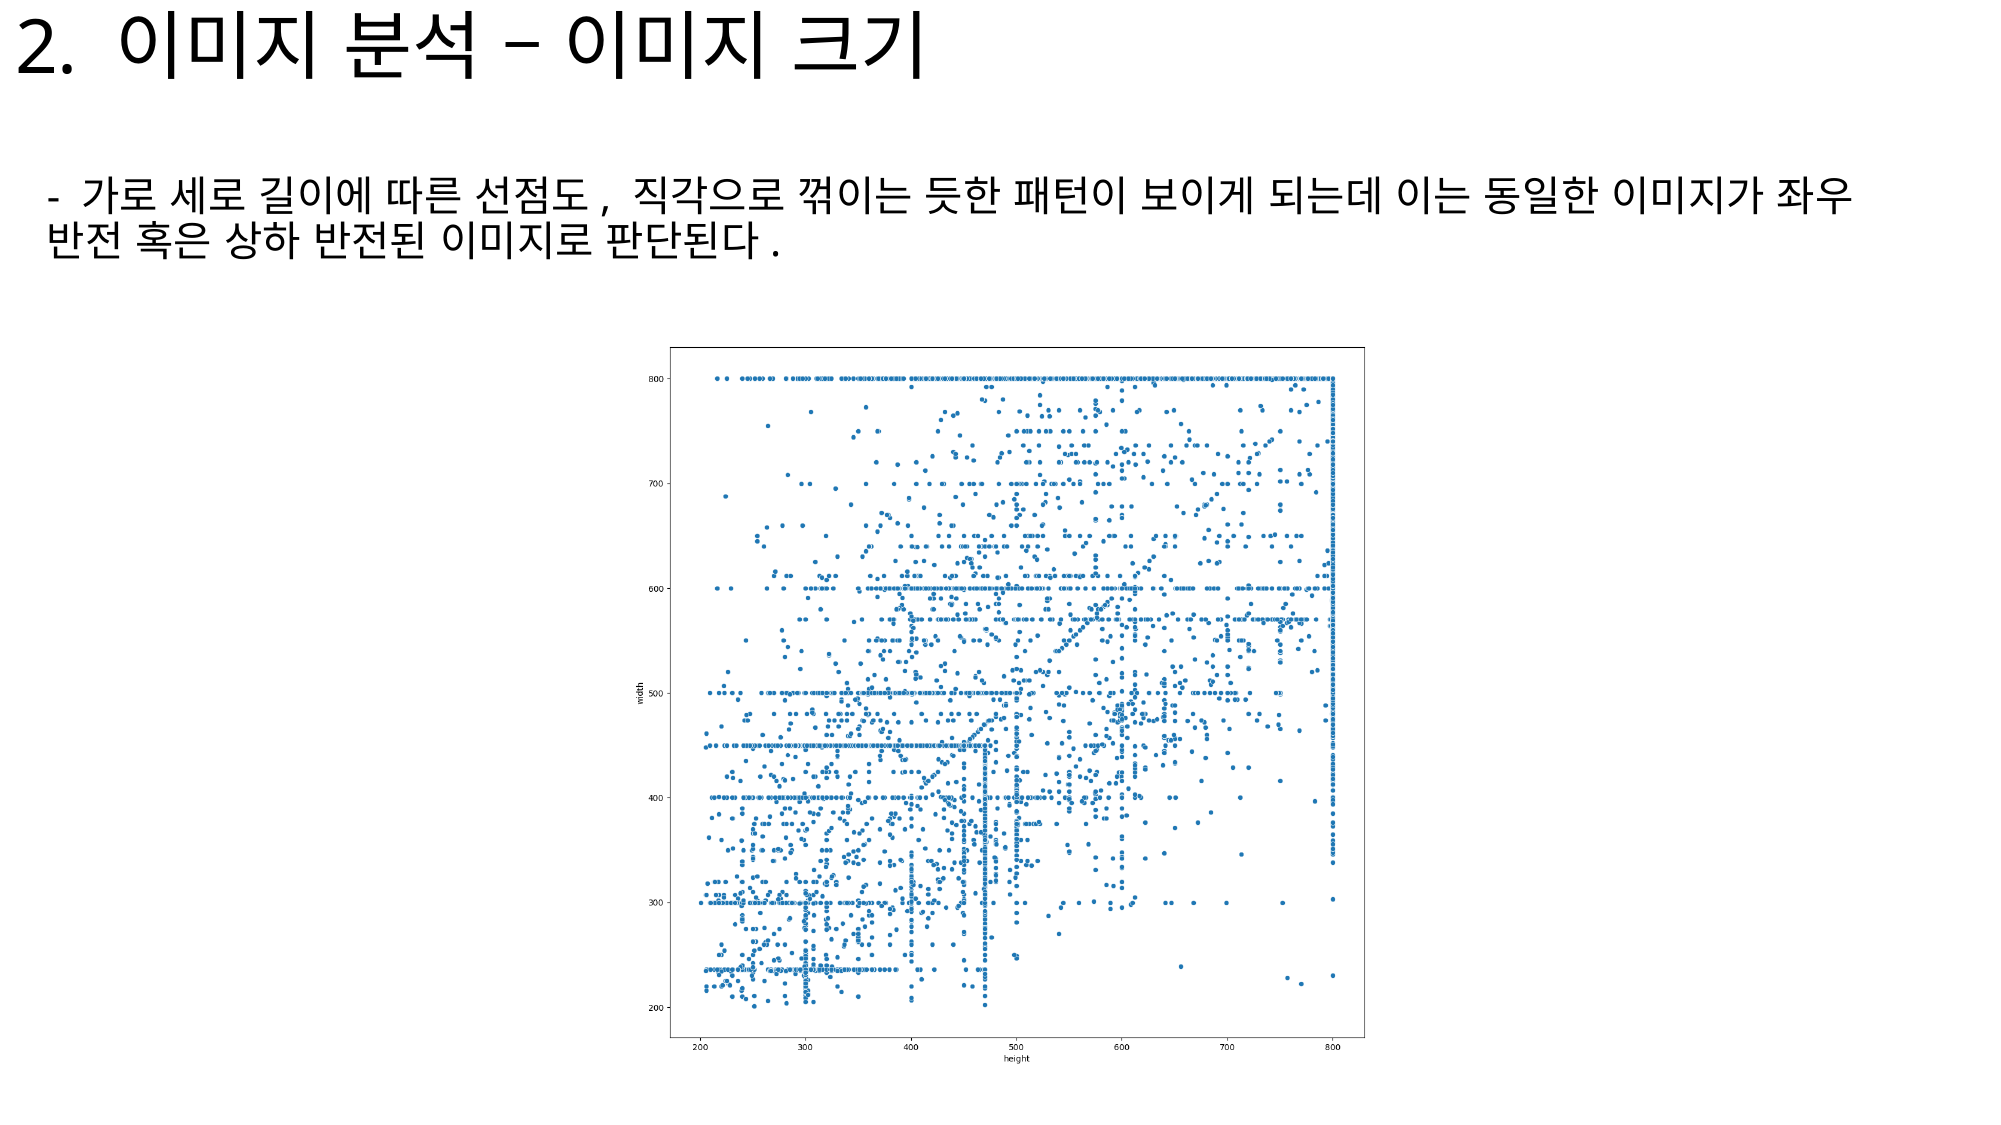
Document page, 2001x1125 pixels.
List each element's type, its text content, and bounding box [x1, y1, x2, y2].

text_box - 가로 세로 길이에 따른 선점도, 직각으로 꺾이는 듯한 패턴이 보이게 되는데 이는 동일한 이미지가 좌우 반전 혹은 상하 반전된 이미지로 판단된다. [31, 152, 1937, 288]
picture [630, 341, 1370, 1069]
title 2. 이미지 분석 – 이미지 크기 [0, 0, 1725, 99]
